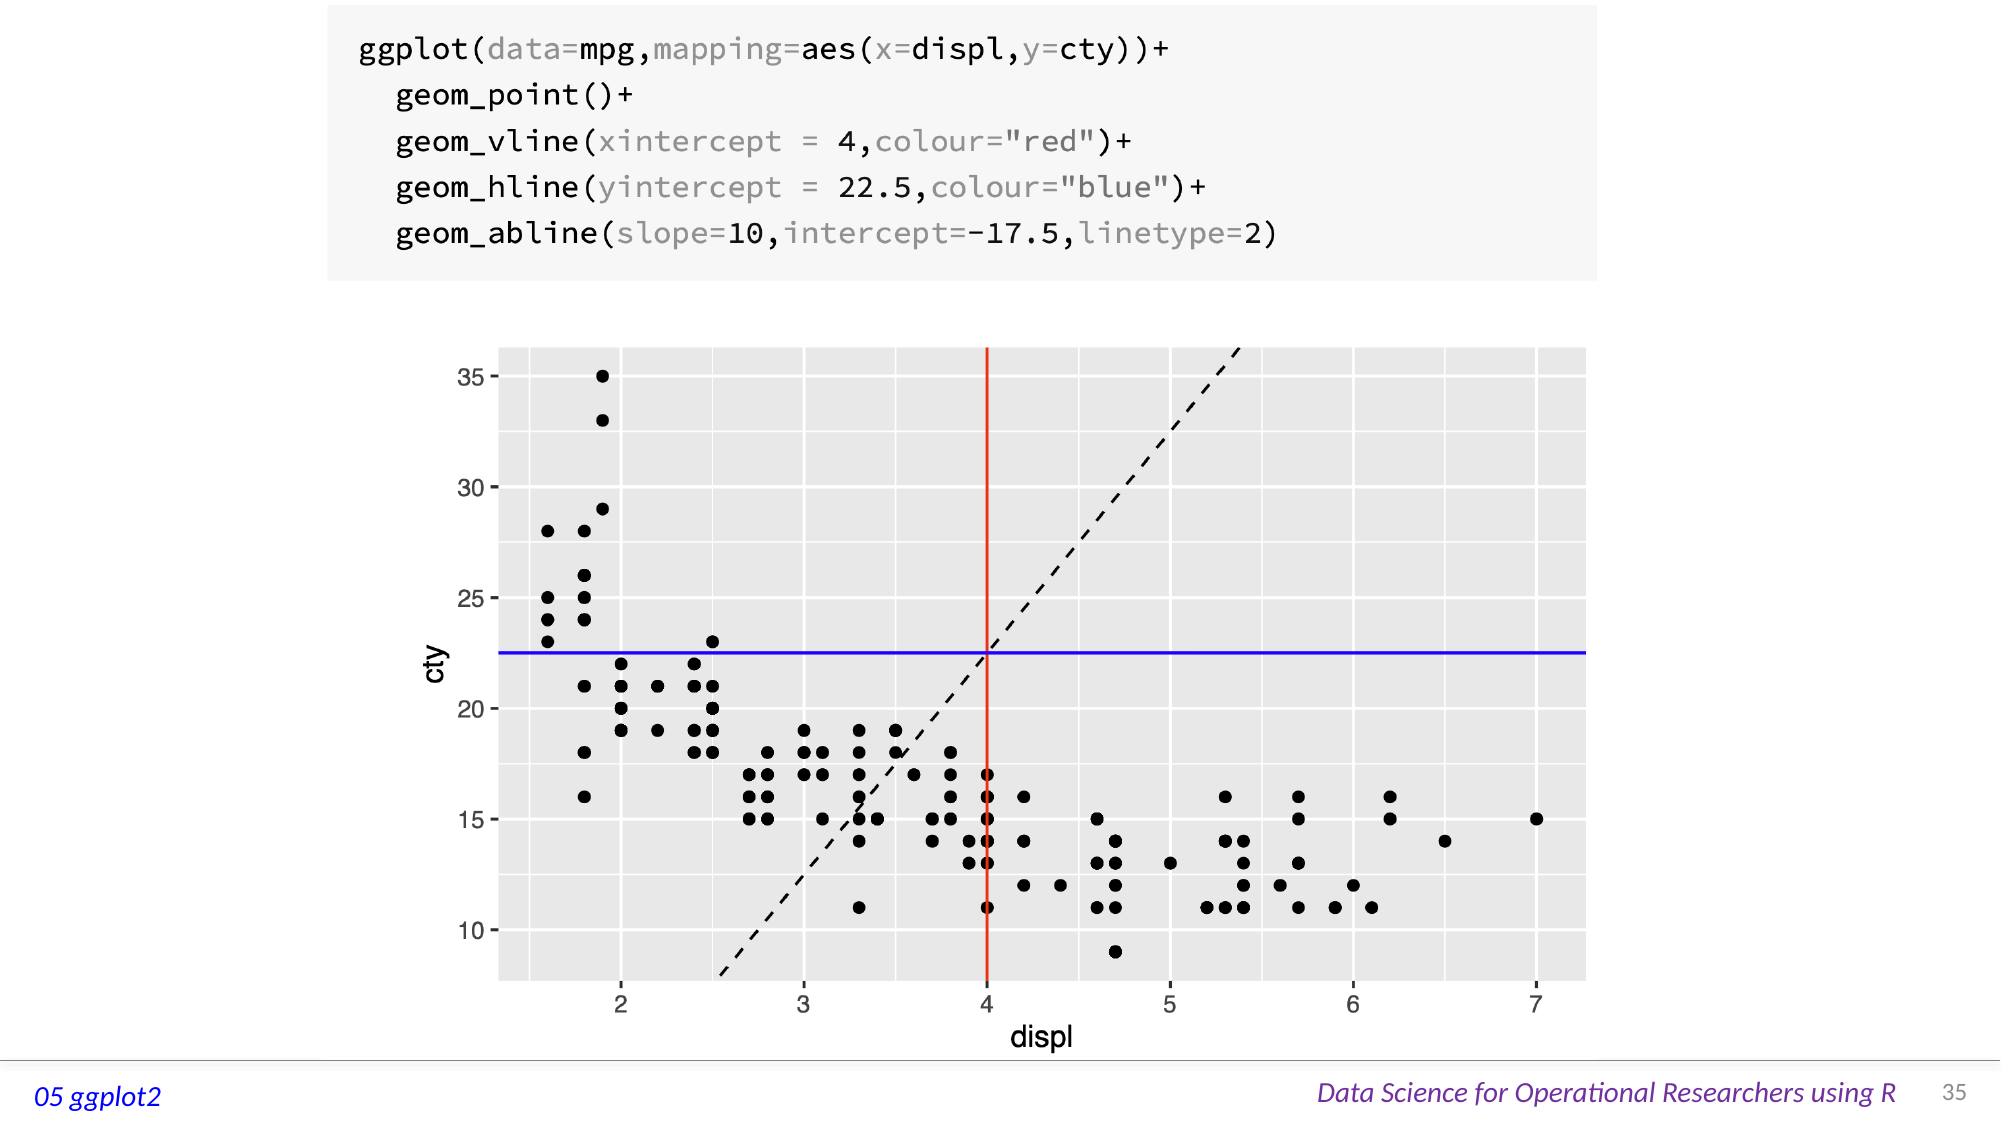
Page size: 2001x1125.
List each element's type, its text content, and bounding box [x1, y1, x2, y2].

slide_number 35 [1899, 1060, 1983, 1120]
picture [321, 0, 1598, 1060]
